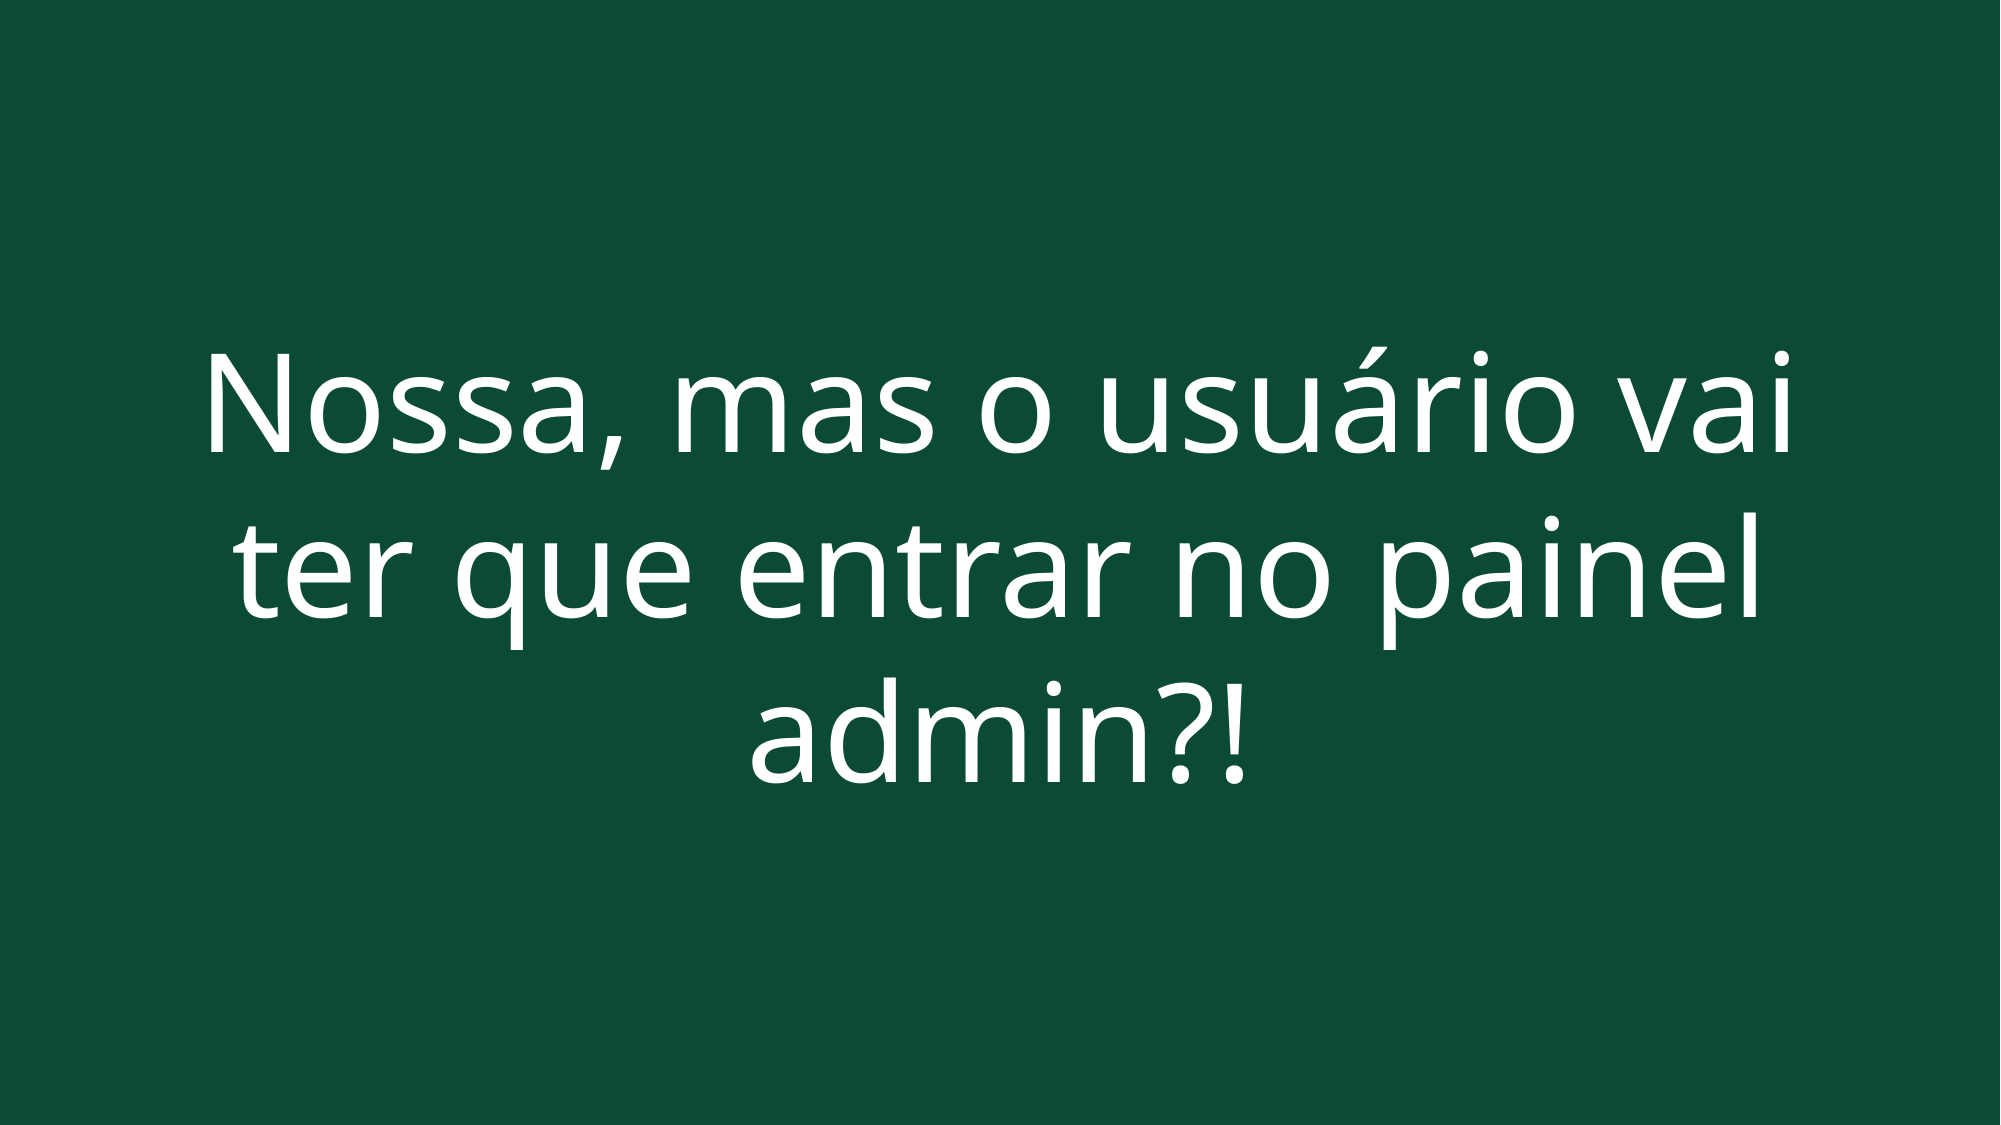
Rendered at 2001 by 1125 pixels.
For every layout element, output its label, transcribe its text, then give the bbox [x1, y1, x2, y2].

text_box Nossa, mas o usuário vai ter que entrar no painel admin?! [134, 307, 1866, 818]
